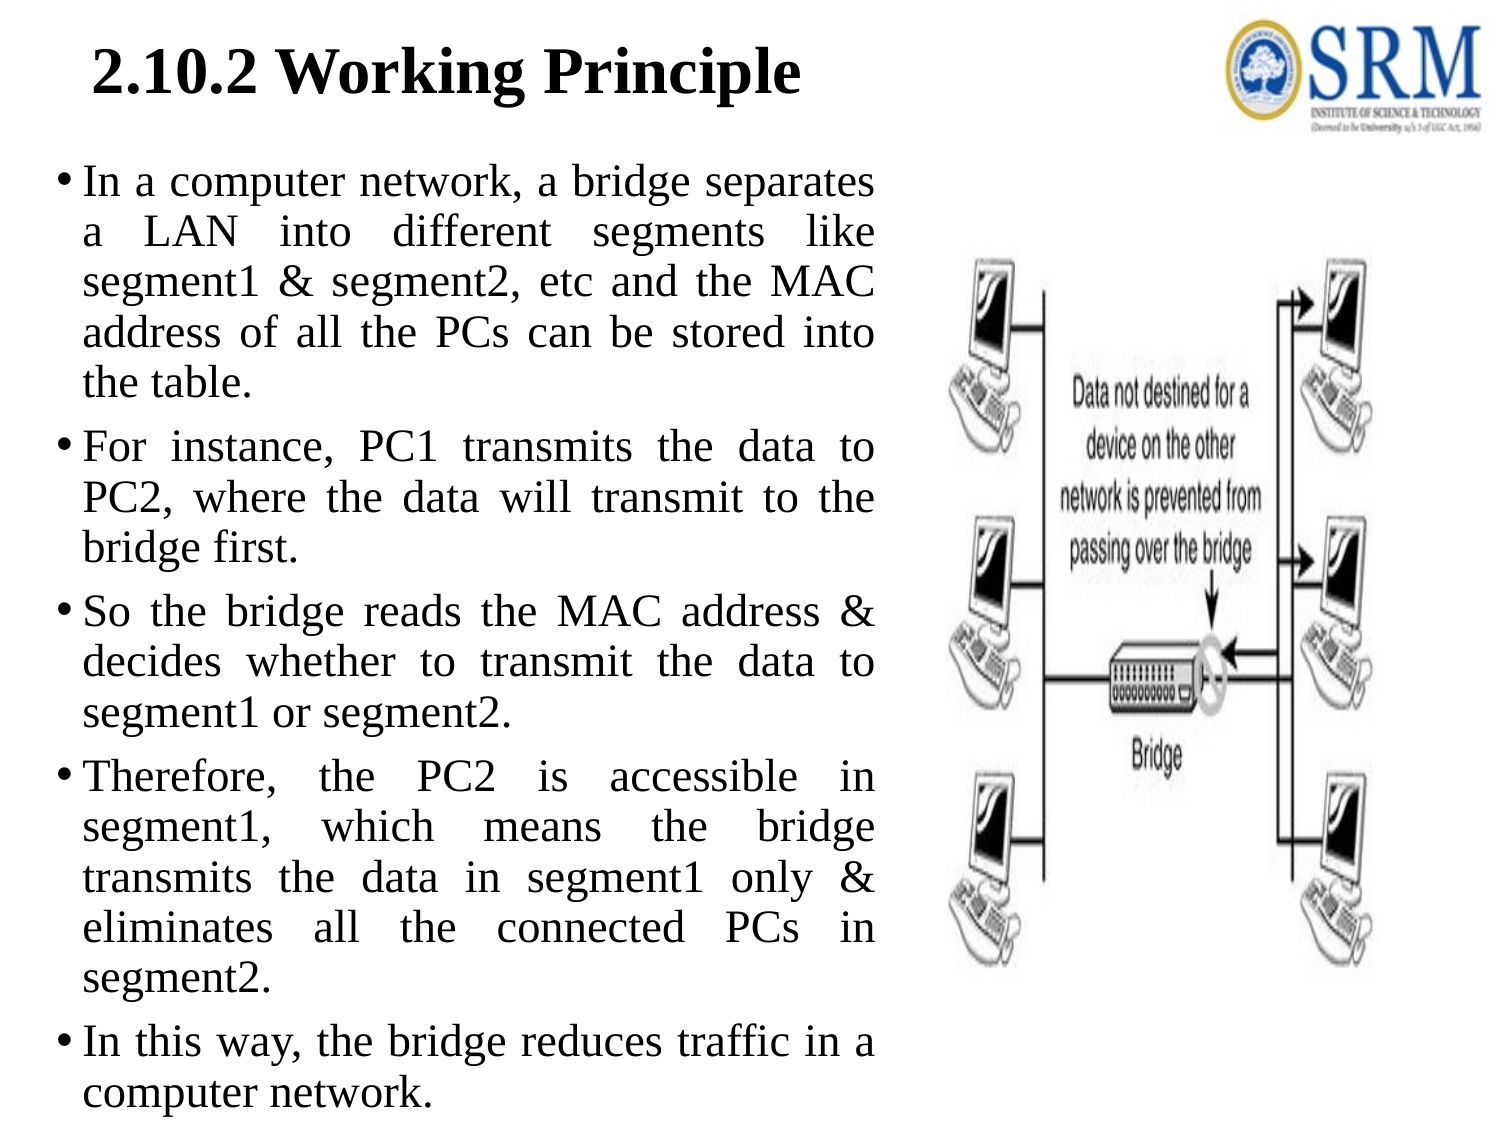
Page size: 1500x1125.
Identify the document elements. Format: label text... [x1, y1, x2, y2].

title 2.10.2 Working Principle [76, 19, 1436, 126]
picture [915, 196, 1436, 1035]
list In a computer network, a bridge separates a LAN into different segments like segment1 & segment2, etc and the MAC address of all the PCs can be stored into the table. For instance, PC1 transmits the data to PC2, where the data will transmit to the bridge first. So the bridge reads the MAC address & decides whether to transmit the data to segment1 or segment2. Therefore, the PC2 is accessible in segment1, which means the bridge transmits the data in segment1 only & eliminates all the connected PCs in segment2. In this way, the bridge reduces traffic in a computer network. [41, 149, 892, 1125]
picture [1223, 0, 1489, 149]
